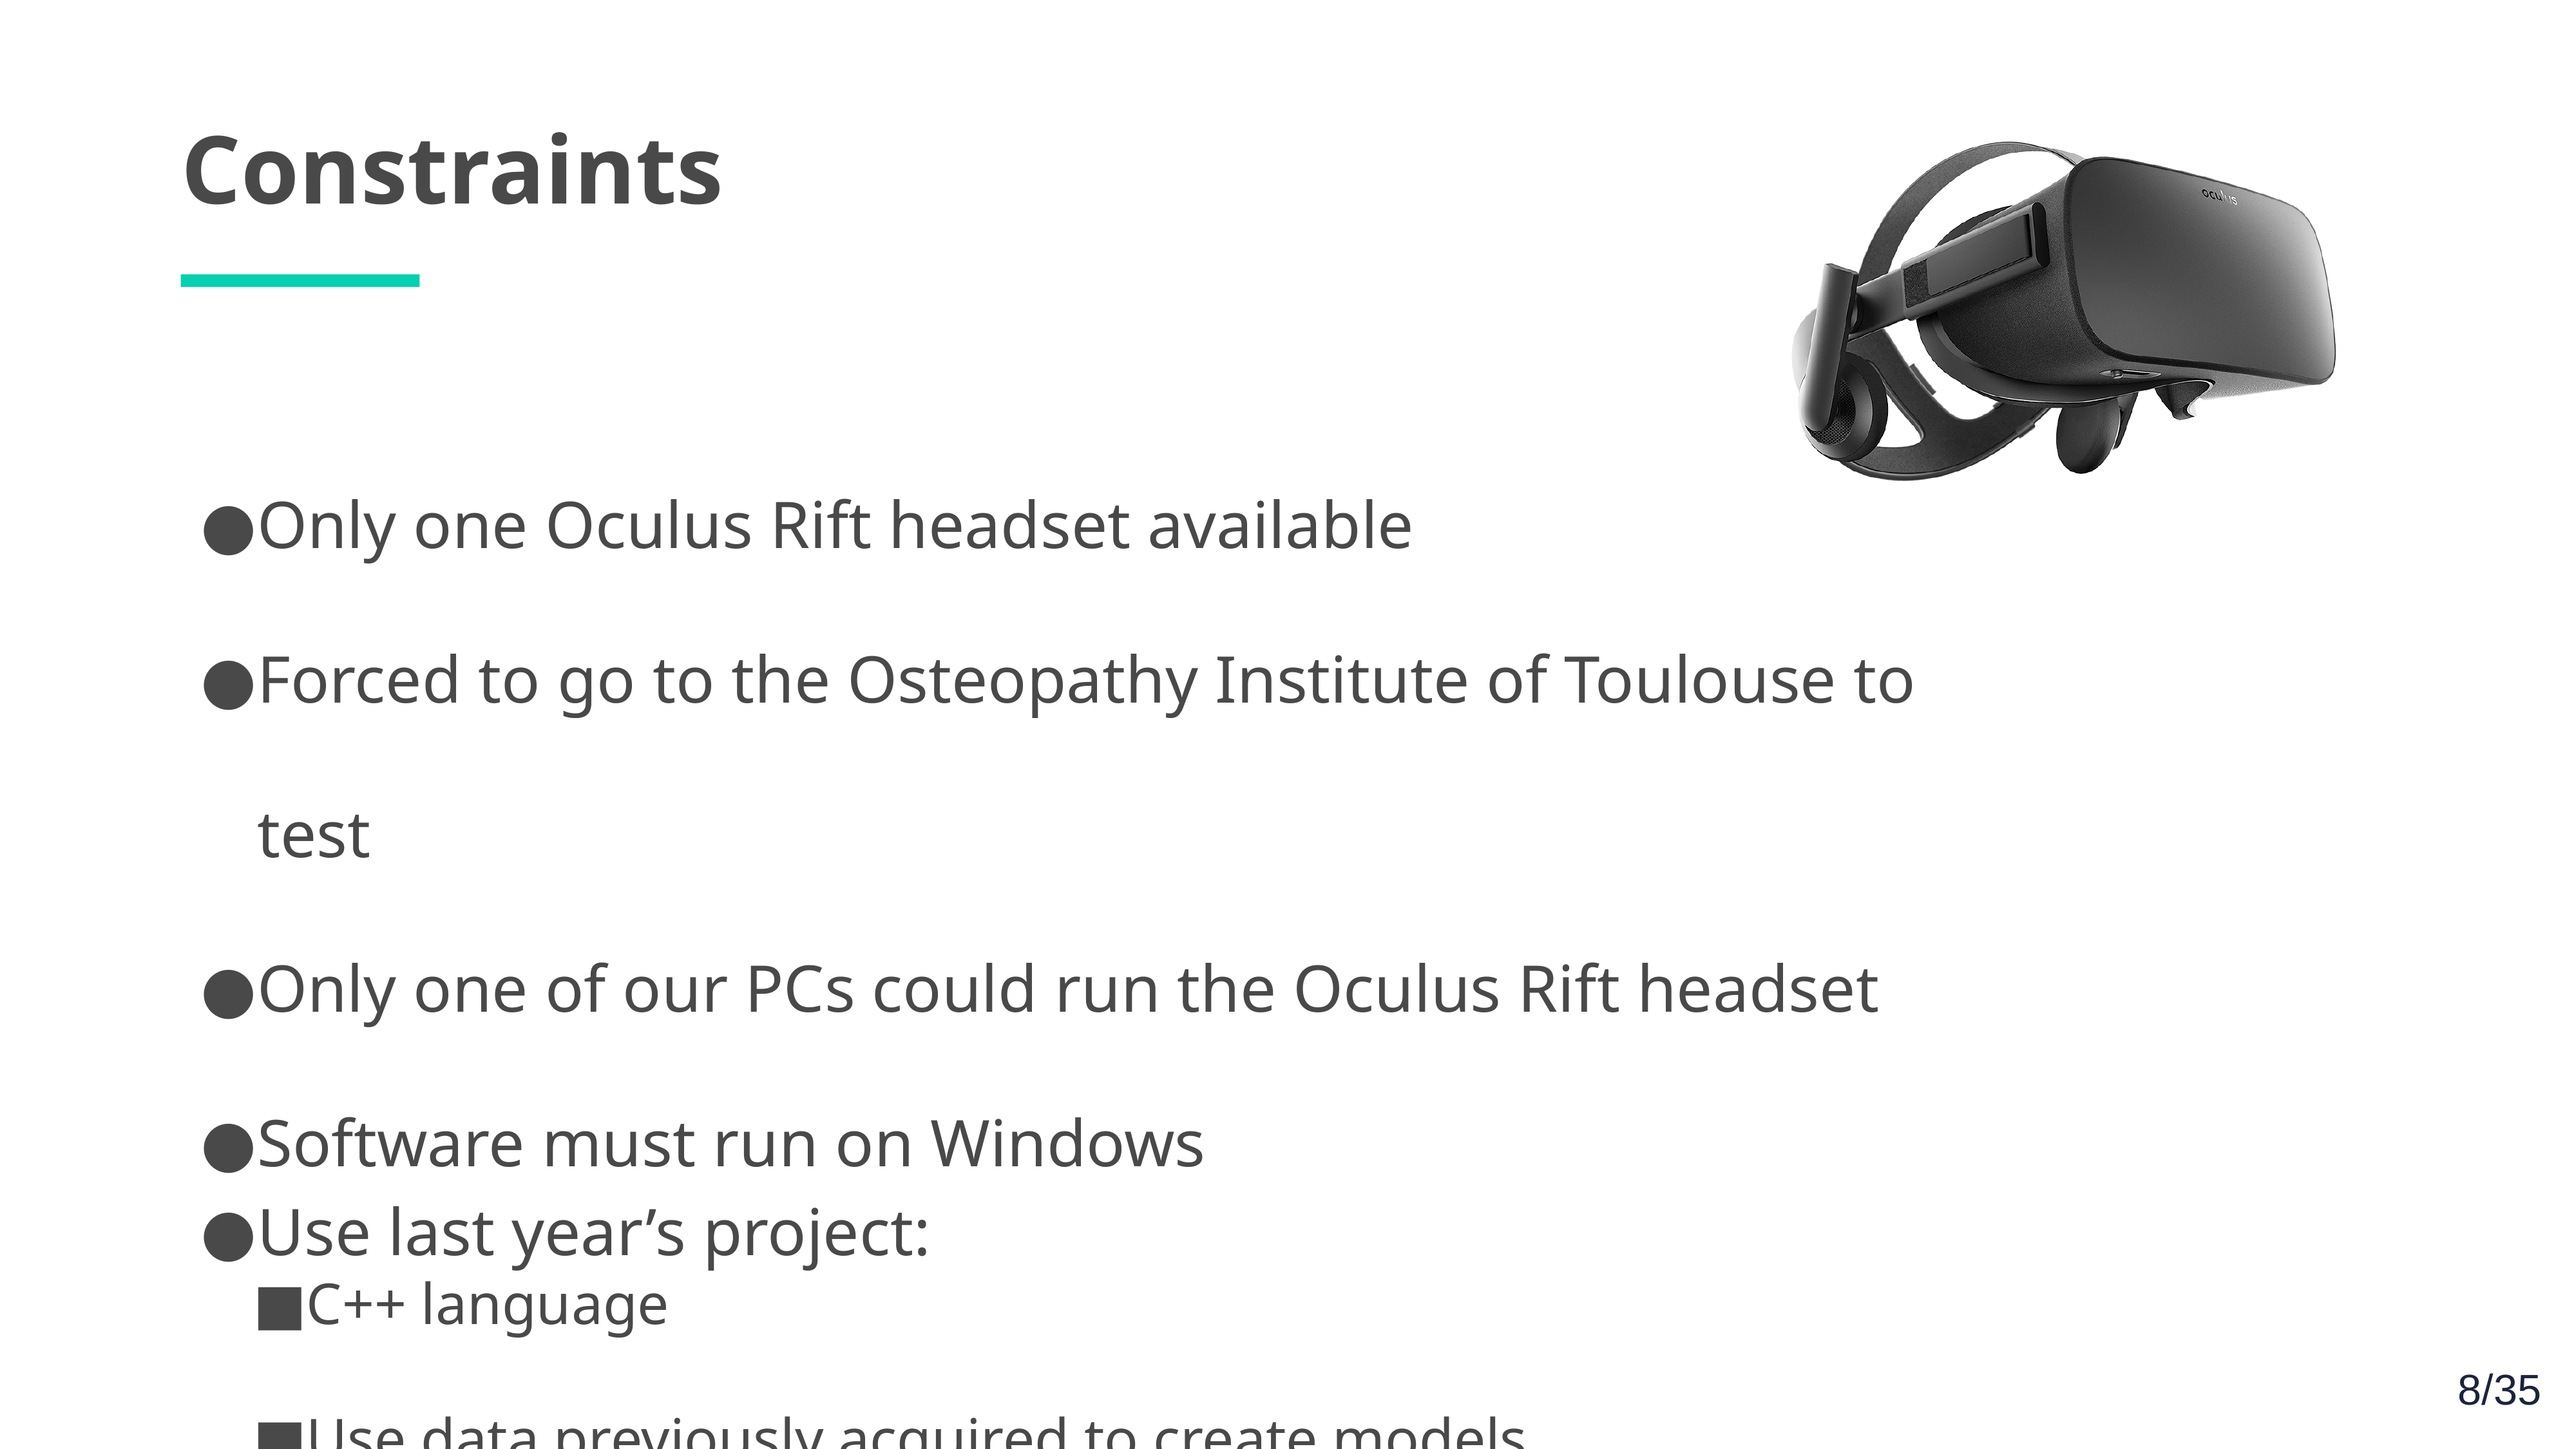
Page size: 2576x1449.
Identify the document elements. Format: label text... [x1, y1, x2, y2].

text_box [180, 274, 420, 287]
text_box Constraints [171, 104, 1979, 229]
text_box Only one Oculus Rift headset available Forced to go to the Osteopathy Institute of Toulouse to test Only one of our PCs could run the Oculus Rift headset Software must run on Windows Use last year’s project: C++ language Use data previously acquired to create models [151, 325, 1983, 1350]
slide_number ‹#›/35 [2410, 1338, 2566, 1449]
picture [1775, 141, 2363, 498]
